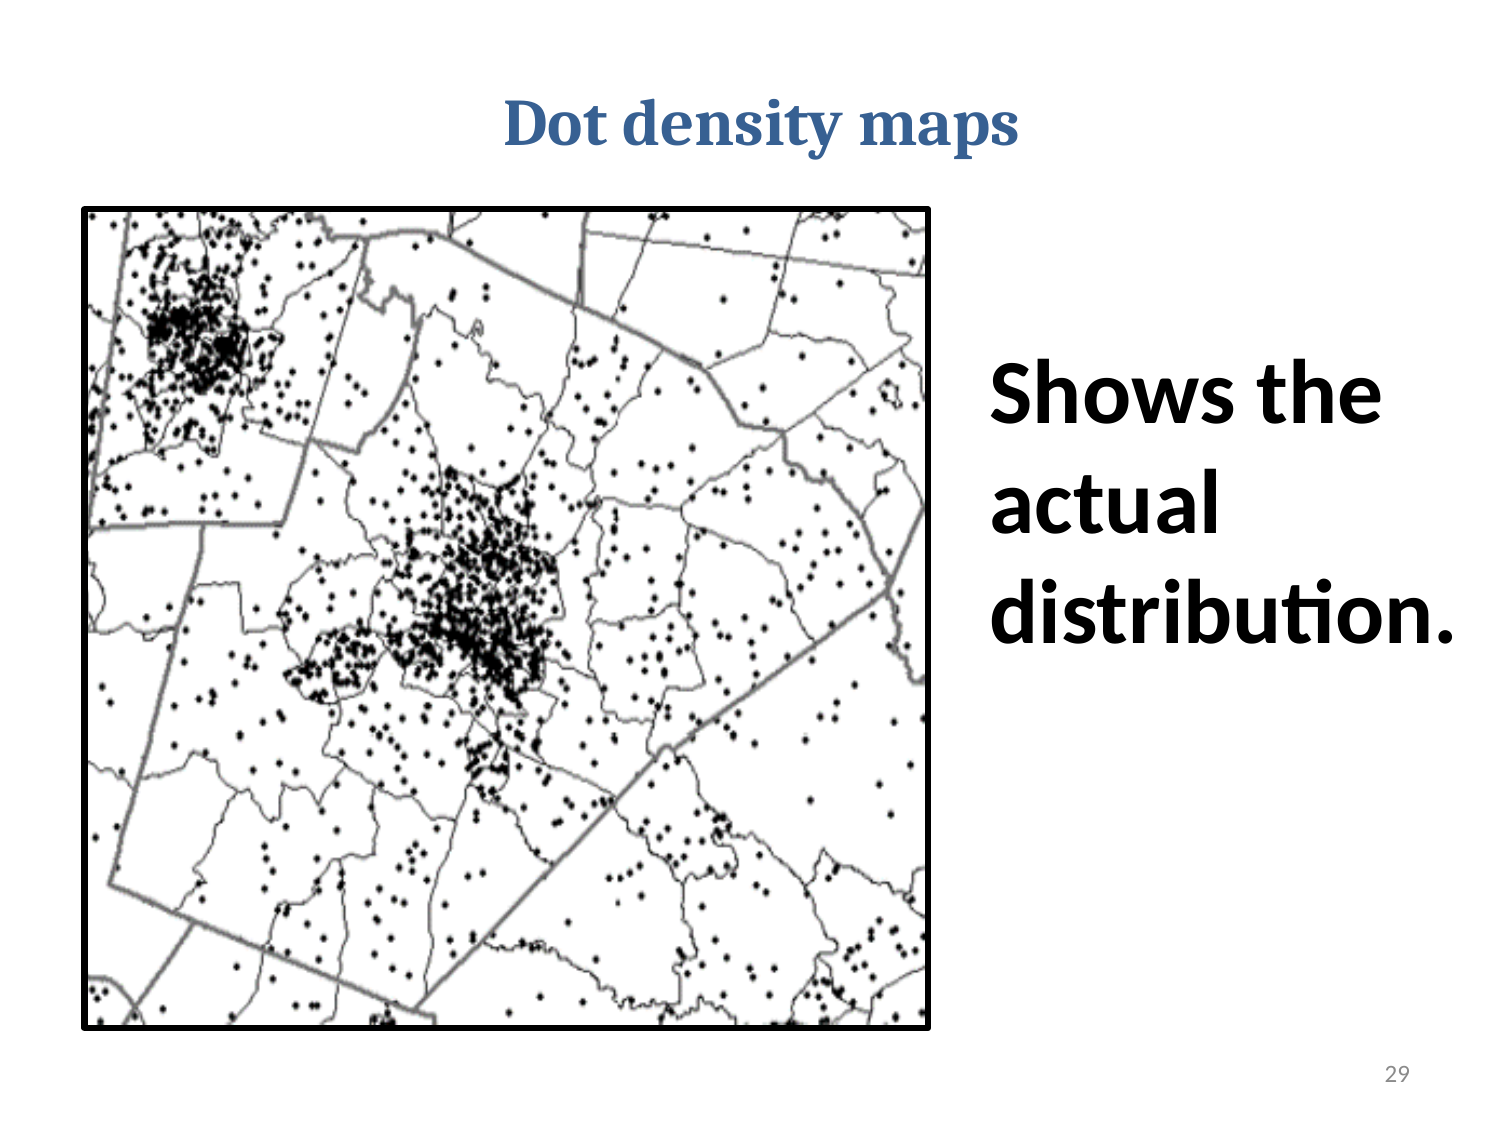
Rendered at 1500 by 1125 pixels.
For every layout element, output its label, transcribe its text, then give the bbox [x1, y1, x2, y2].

title Dot density maps [237, 24, 1288, 213]
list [87, 212, 926, 1026]
text_box Shows the actual distribution. [975, 324, 1475, 670]
slide_number 29 [1074, 1042, 1425, 1103]
